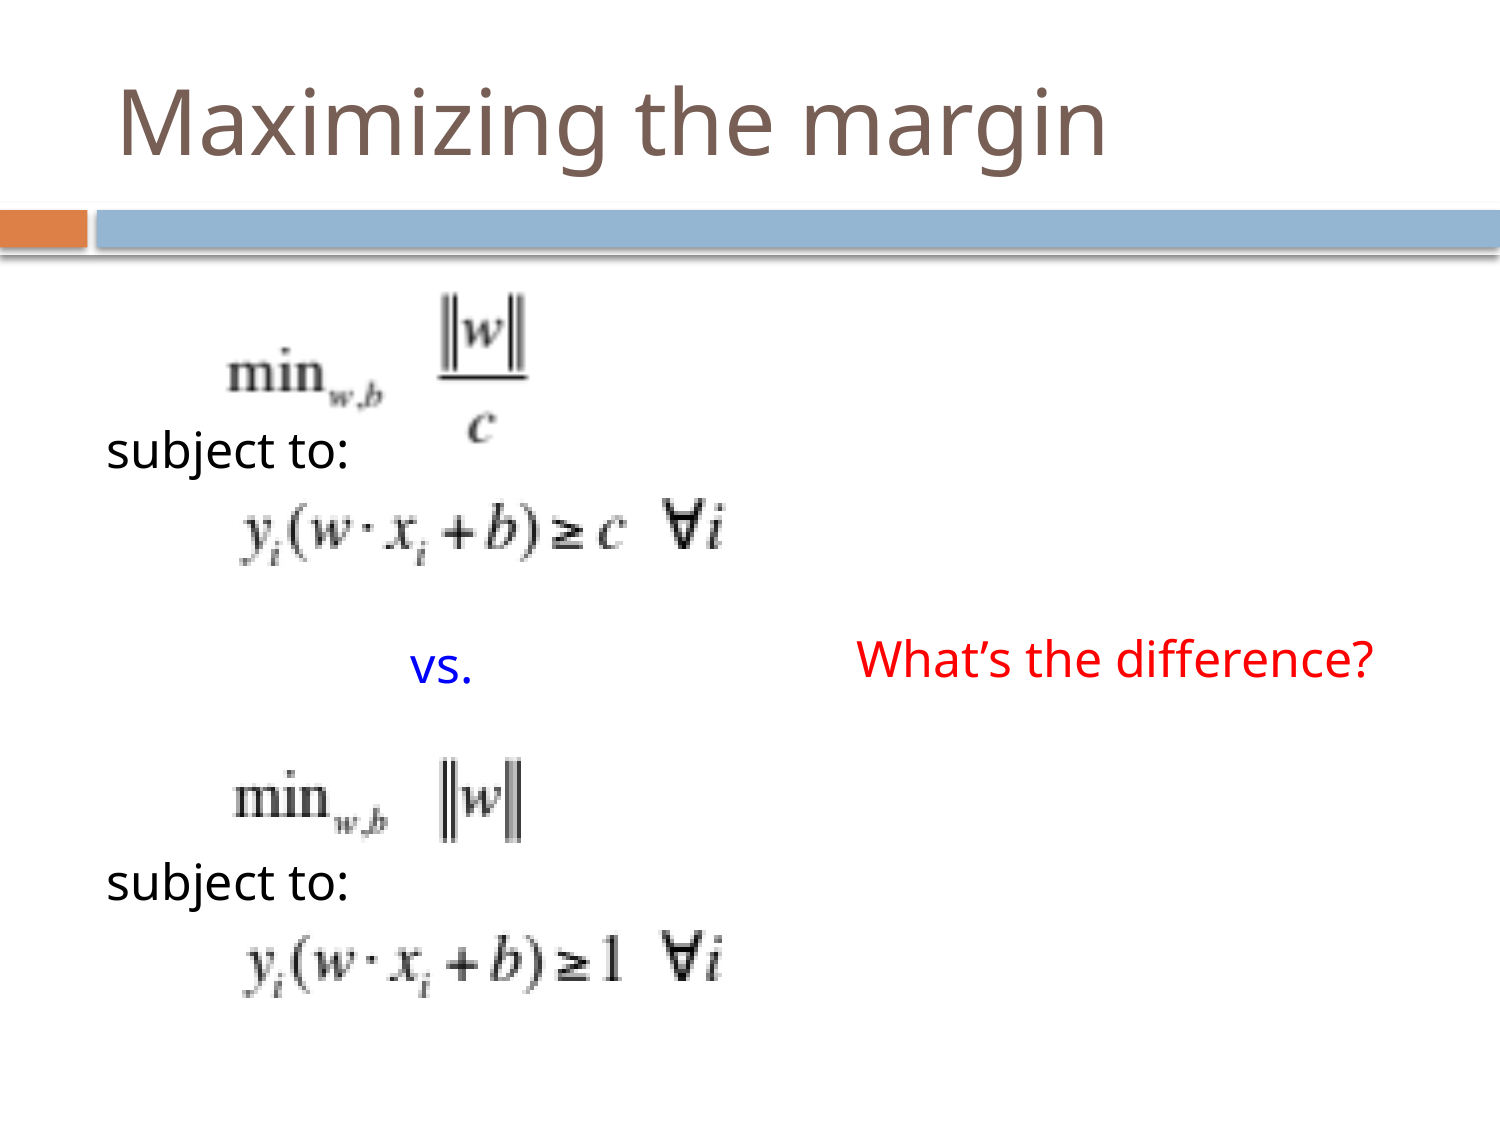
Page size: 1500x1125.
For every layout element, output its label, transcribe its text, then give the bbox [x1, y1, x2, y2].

text_box subject to: [91, 410, 366, 486]
text_box vs. [396, 626, 489, 701]
text_box subject to: [91, 842, 365, 918]
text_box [232, 486, 731, 577]
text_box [224, 749, 529, 848]
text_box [234, 918, 728, 1008]
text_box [220, 281, 535, 452]
text_box What’s the difference? [841, 619, 1390, 695]
title Maximizing the margin [100, 37, 1438, 200]
